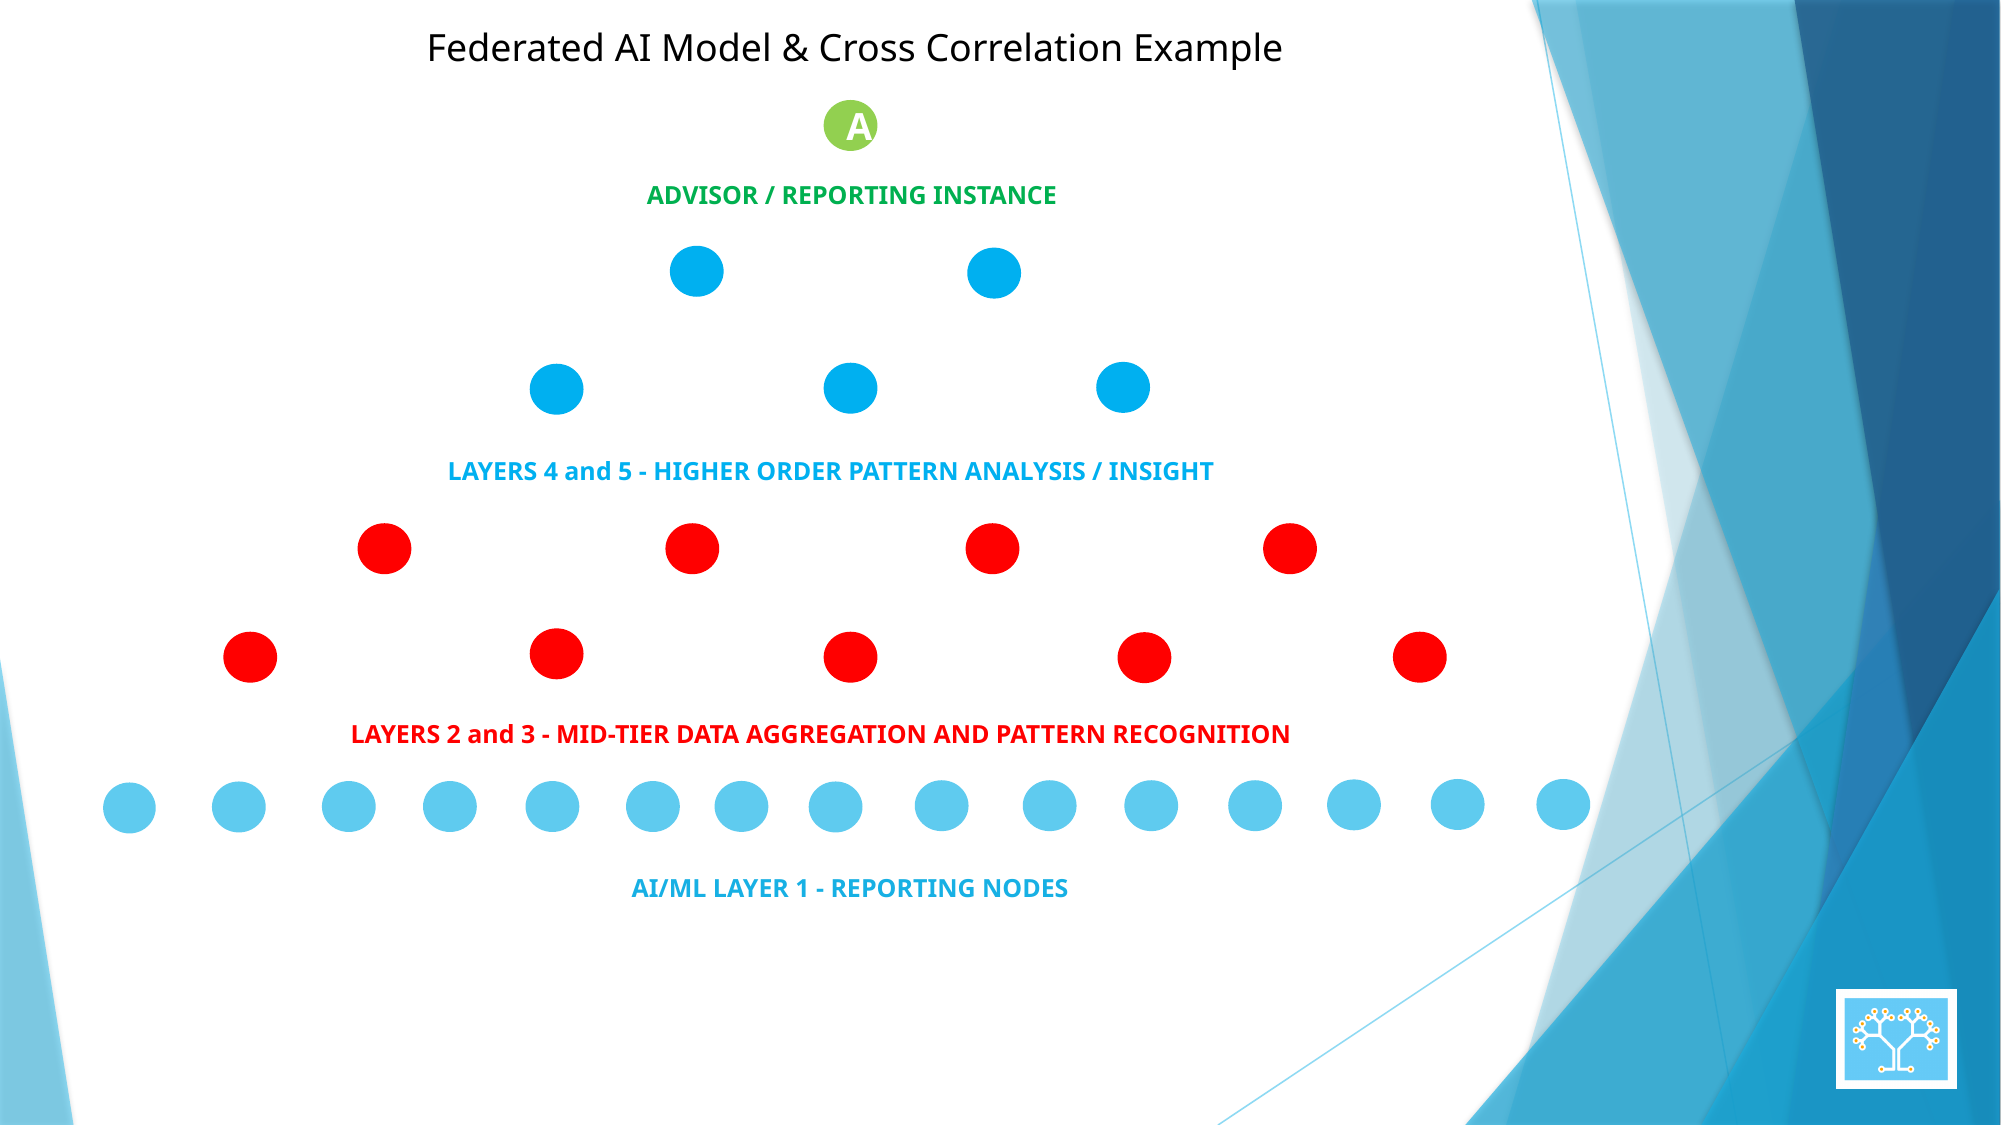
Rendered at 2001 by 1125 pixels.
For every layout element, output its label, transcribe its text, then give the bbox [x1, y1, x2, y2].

text_box [1325, 777, 1383, 832]
text_box [523, 779, 581, 834]
text_box [1122, 778, 1180, 833]
text_box [822, 361, 880, 416]
text_box [528, 362, 586, 417]
text_box LAYERS 2 and 3 - MID-TIER DATA AGGREGATION AND PATTERN RECOGNITION [335, 711, 1447, 757]
text_box [221, 630, 279, 685]
text_box [663, 521, 721, 576]
text_box [964, 521, 1021, 576]
text_box AI/ML LAYER 1 - REPORTING NODES [616, 864, 1085, 910]
text_box [1261, 521, 1319, 576]
text_box A [822, 98, 880, 153]
text_box ADVISOR / REPORTING INSTANCE [632, 172, 1073, 218]
text_box [713, 779, 770, 834]
text_box [822, 630, 880, 685]
text_box [1534, 777, 1592, 832]
text_box [320, 779, 378, 834]
text_box [1391, 630, 1449, 685]
text_box [1094, 360, 1152, 415]
picture [1836, 989, 1958, 1090]
text_box [965, 246, 1023, 301]
text_box [1115, 630, 1173, 685]
text_box [668, 244, 726, 299]
text_box [101, 780, 158, 836]
text_box [913, 778, 971, 833]
text_box Federated AI Model & Cross Correlation Example [411, 17, 1300, 77]
text_box [1226, 778, 1284, 833]
text_box [624, 779, 682, 834]
text_box [356, 521, 413, 576]
text_box [210, 779, 268, 835]
text_box LAYERS 4 and 5 - HIGHER ORDER PATTERN ANALYSIS / INSIGHT [432, 448, 1322, 493]
text_box [528, 626, 586, 681]
text_box [1021, 778, 1079, 833]
text_box [807, 779, 865, 835]
text_box [1429, 777, 1487, 832]
text_box [421, 779, 479, 834]
